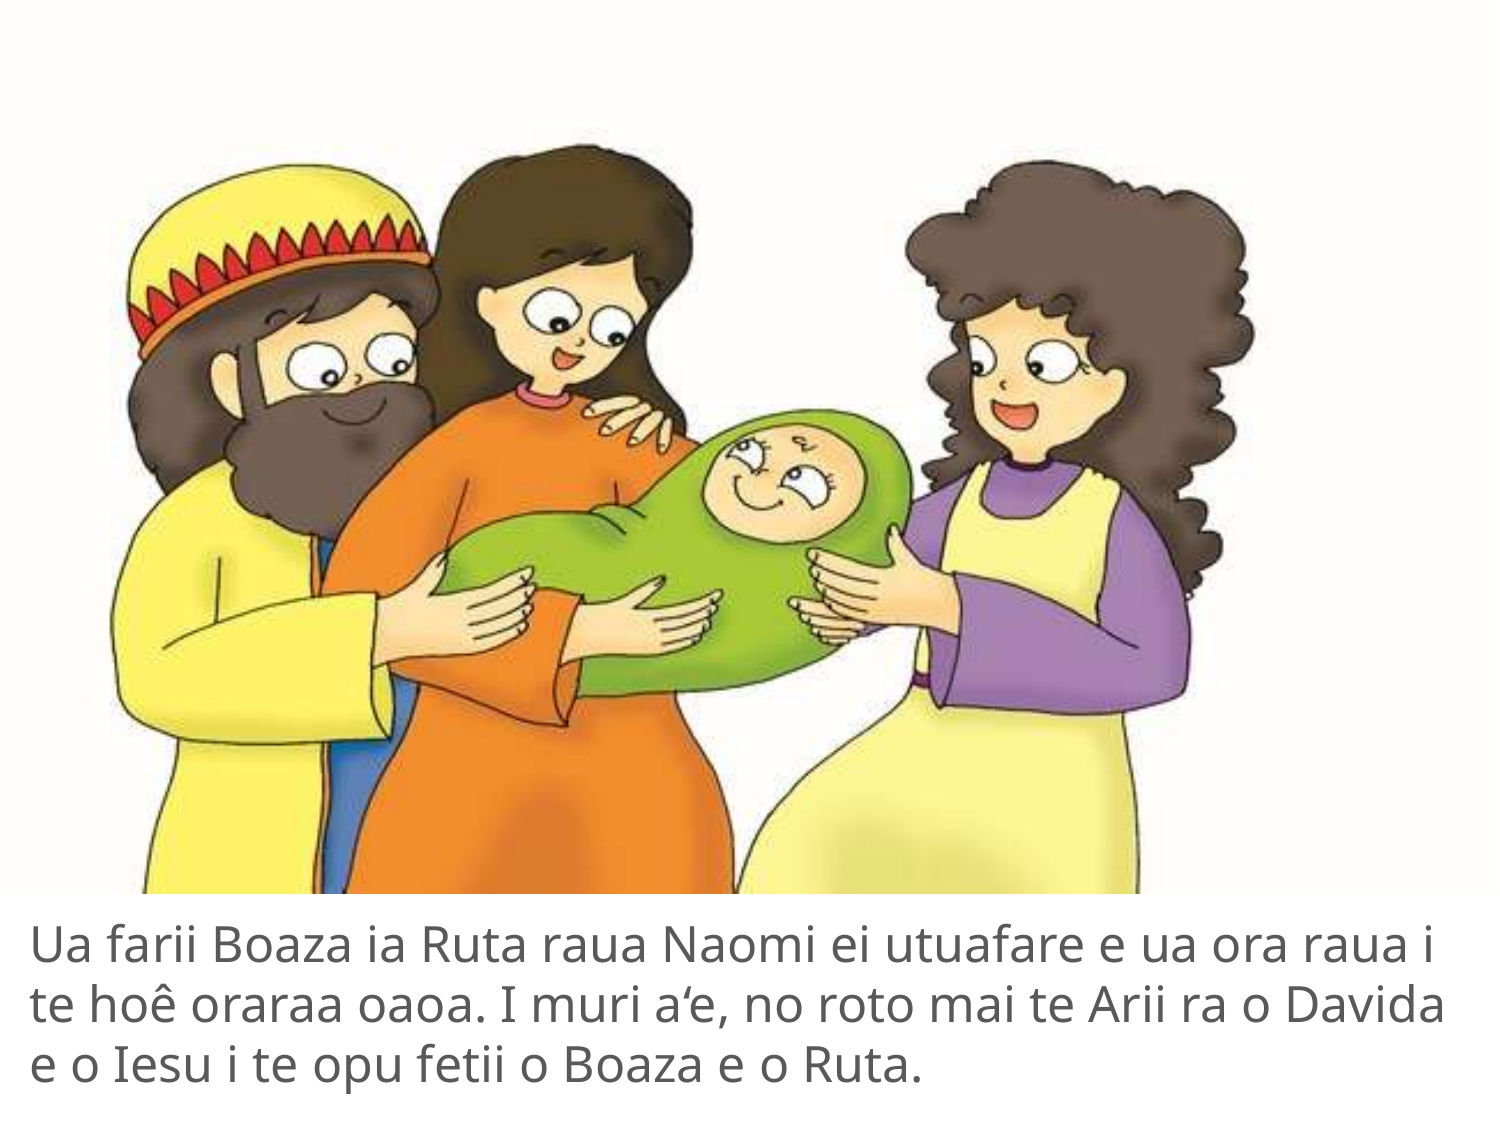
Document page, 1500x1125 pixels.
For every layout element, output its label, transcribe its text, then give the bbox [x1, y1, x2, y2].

picture [0, 0, 1498, 894]
text_box Ua farii Boaza ia Ruta raua Naomi ei utuafare e ua ora raua i te hoê oraraa oaoa. I muri a‘e, no roto mai te Arii ra o Davida e o Iesu i te opu fetii o Boaza e o Ruta. [14, 905, 1500, 1100]
